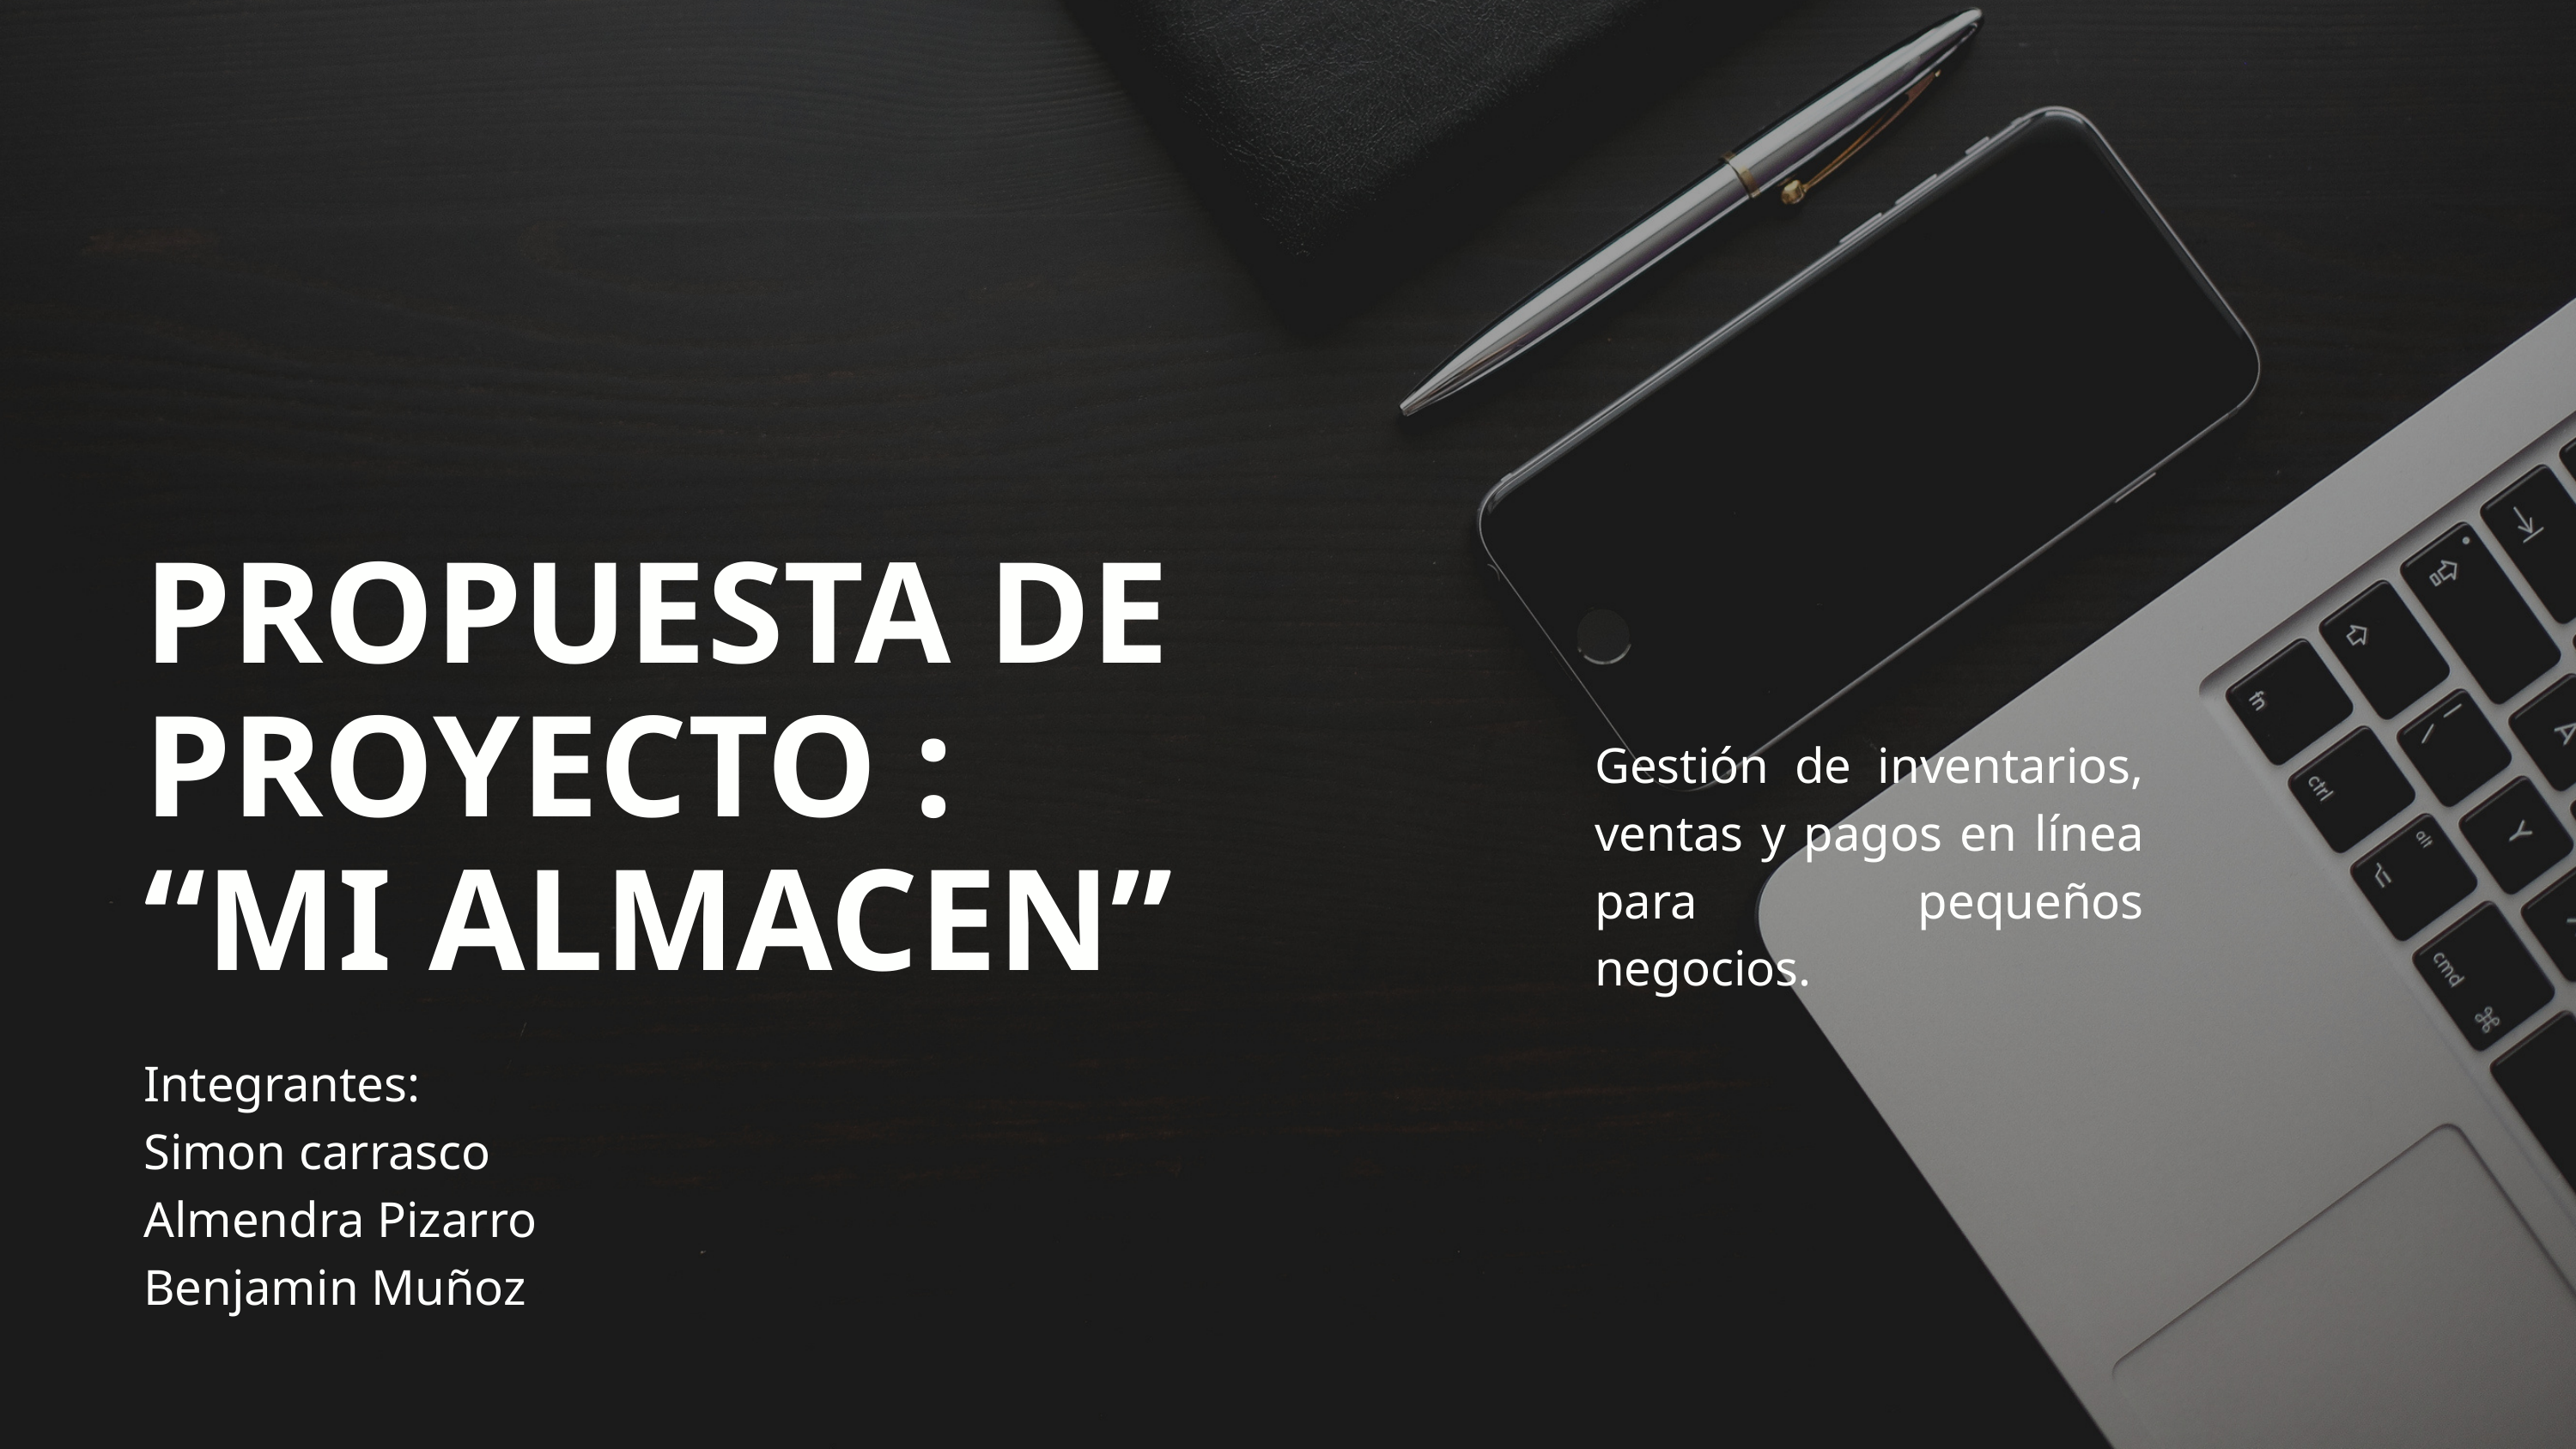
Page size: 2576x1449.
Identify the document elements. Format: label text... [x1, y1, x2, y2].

text_box Gestión de inventarios, ventas y pagos en línea para pequeños negocios. [1811, 724, 2144, 996]
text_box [143, 483, 1808, 1310]
text_box [0, 0, 2576, 1449]
